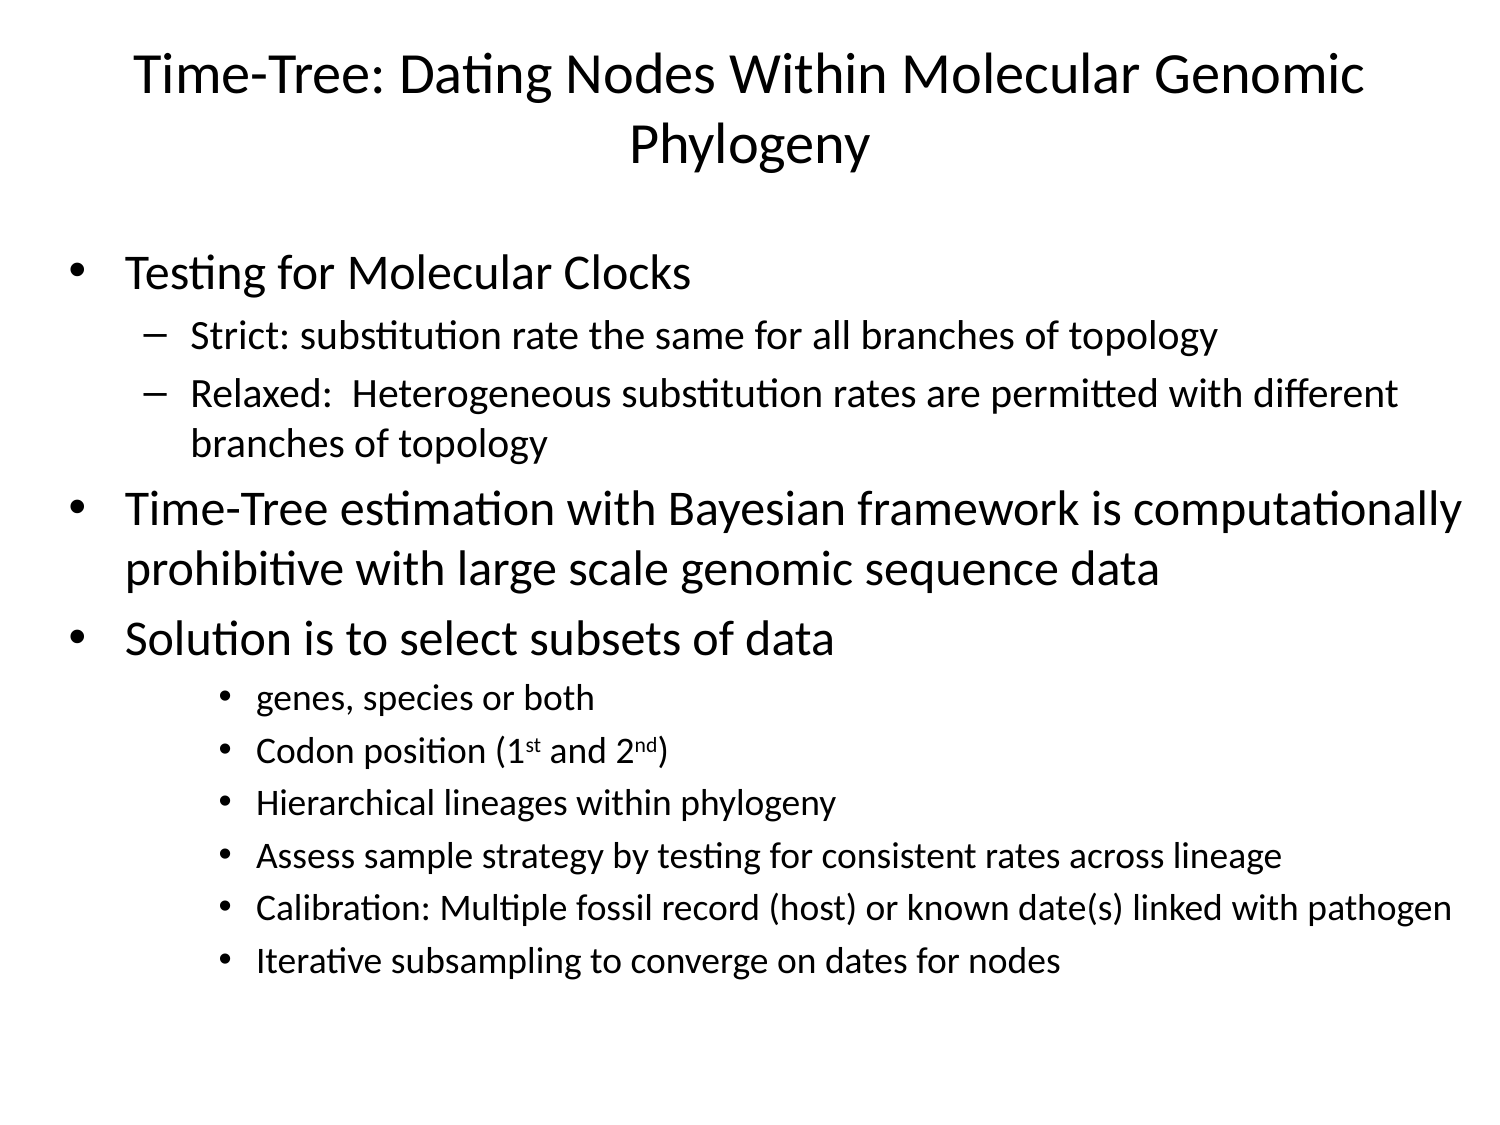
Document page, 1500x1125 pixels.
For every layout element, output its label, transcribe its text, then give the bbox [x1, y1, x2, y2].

list Testing for Molecular Clocks Strict: substitution rate the same for all branches of topology Relaxed: Heterogeneous substitution rates are permitted with different branches of topology Time-Tree estimation with Bayesian framework is computationally prohibitive with large scale genomic sequence data Solution is to select subsets of data genes, species or both Codon position (1st and 2nd) Hierarchical lineages within phylogeny Assess sample strategy by testing for consistent rates across lineage Calibration: Multiple fossil record (host) or known date(s) linked with pathogen Iterative subsampling to converge on dates for nodes [53, 231, 1500, 1125]
title Time-Tree: Dating Nodes Within Molecular Genomic Phylogeny [75, 11, 1425, 199]
